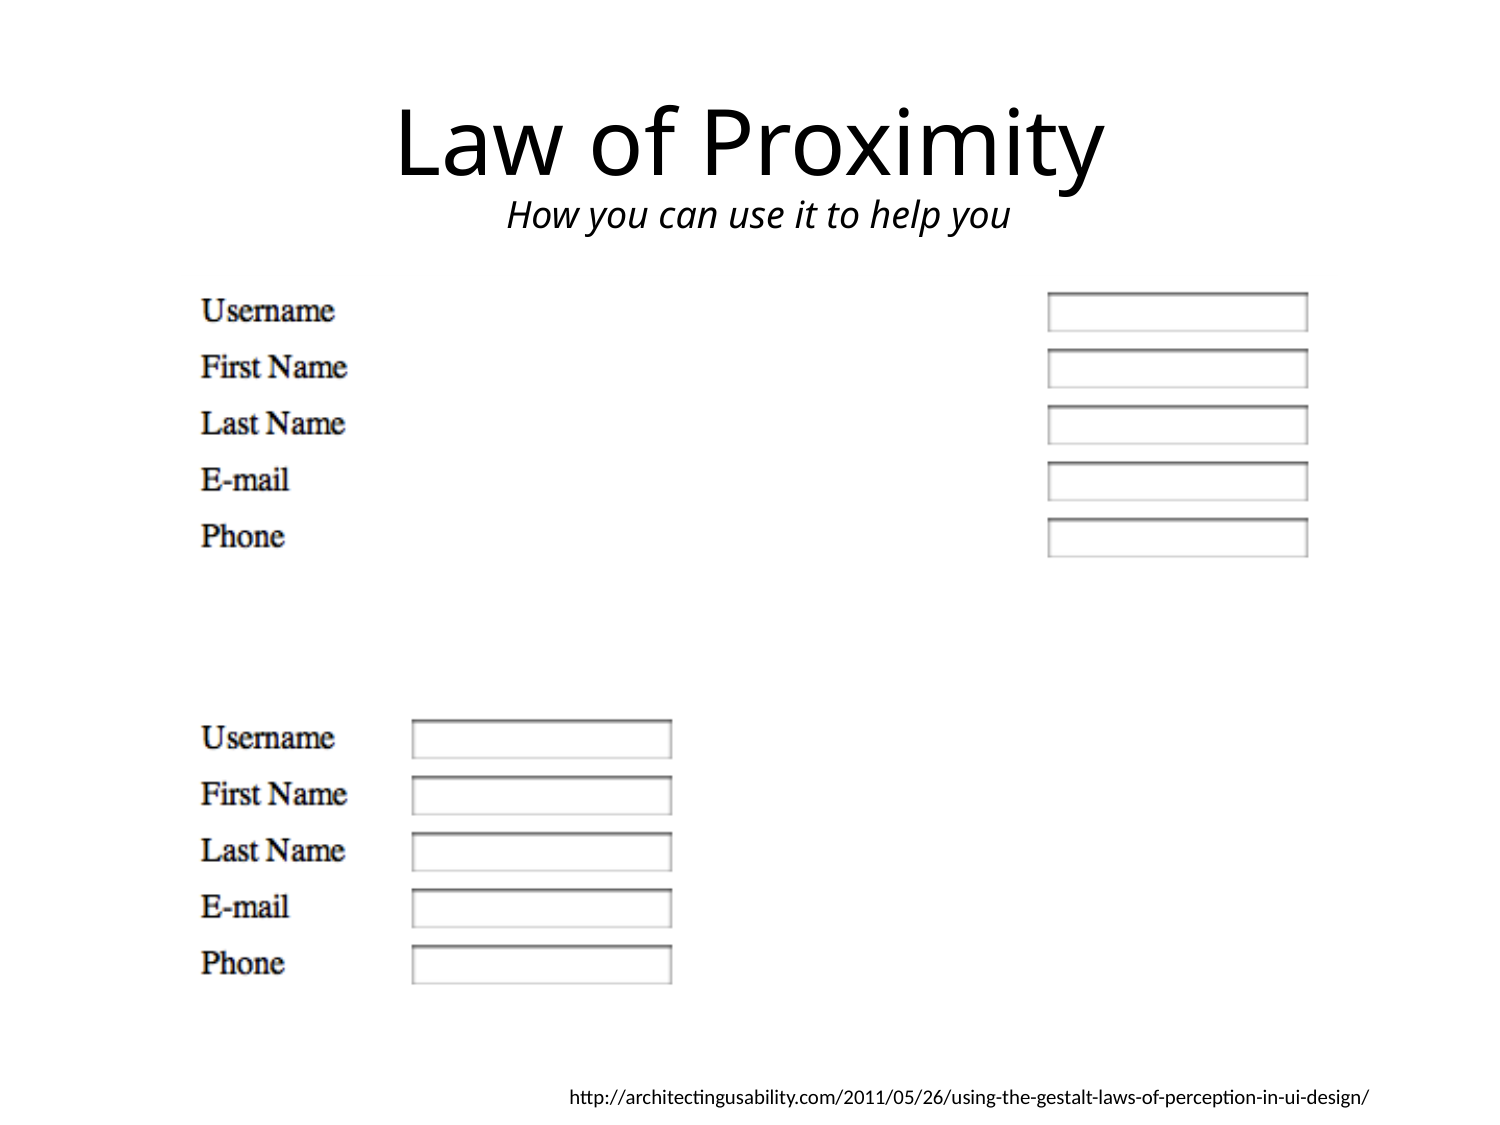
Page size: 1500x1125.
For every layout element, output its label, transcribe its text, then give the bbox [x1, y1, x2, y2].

picture [180, 699, 705, 1008]
text_box http://architectingusability.com/2011/05/26/using-the-gestalt-laws-of-perception-in-ui-design/ [554, 1076, 1385, 1117]
picture [180, 273, 1338, 579]
title Law of Proximity [75, 45, 1425, 233]
text_box How you can use it to help you [491, 183, 1027, 244]
